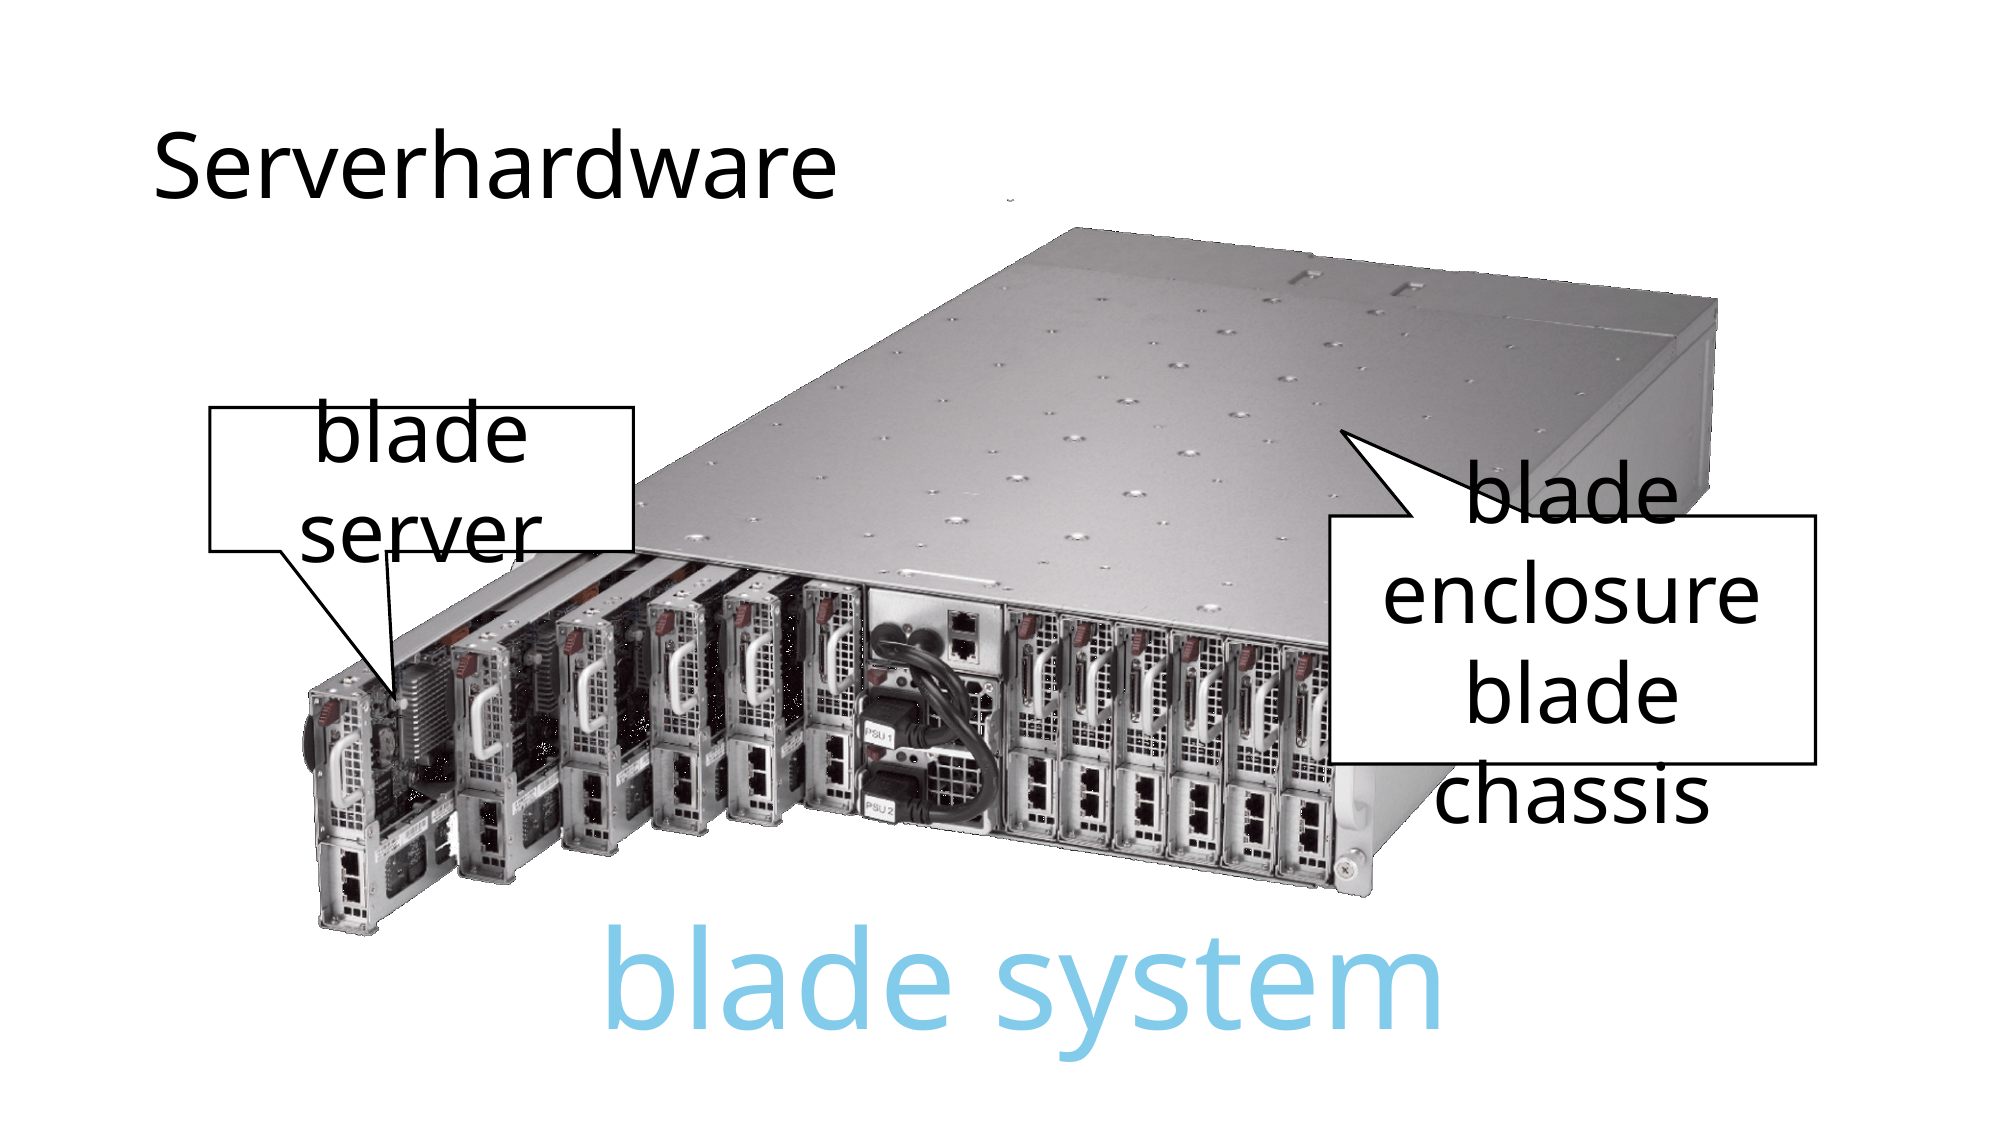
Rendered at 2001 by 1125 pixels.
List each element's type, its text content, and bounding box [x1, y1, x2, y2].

text_box blade server [208, 405, 273, 554]
text_box blade enclosure blade chassis [1727, 514, 1818, 766]
title Serverhardware [137, 59, 1863, 278]
text_box blade system [209, 903, 1838, 1066]
picture [273, 198, 1727, 953]
